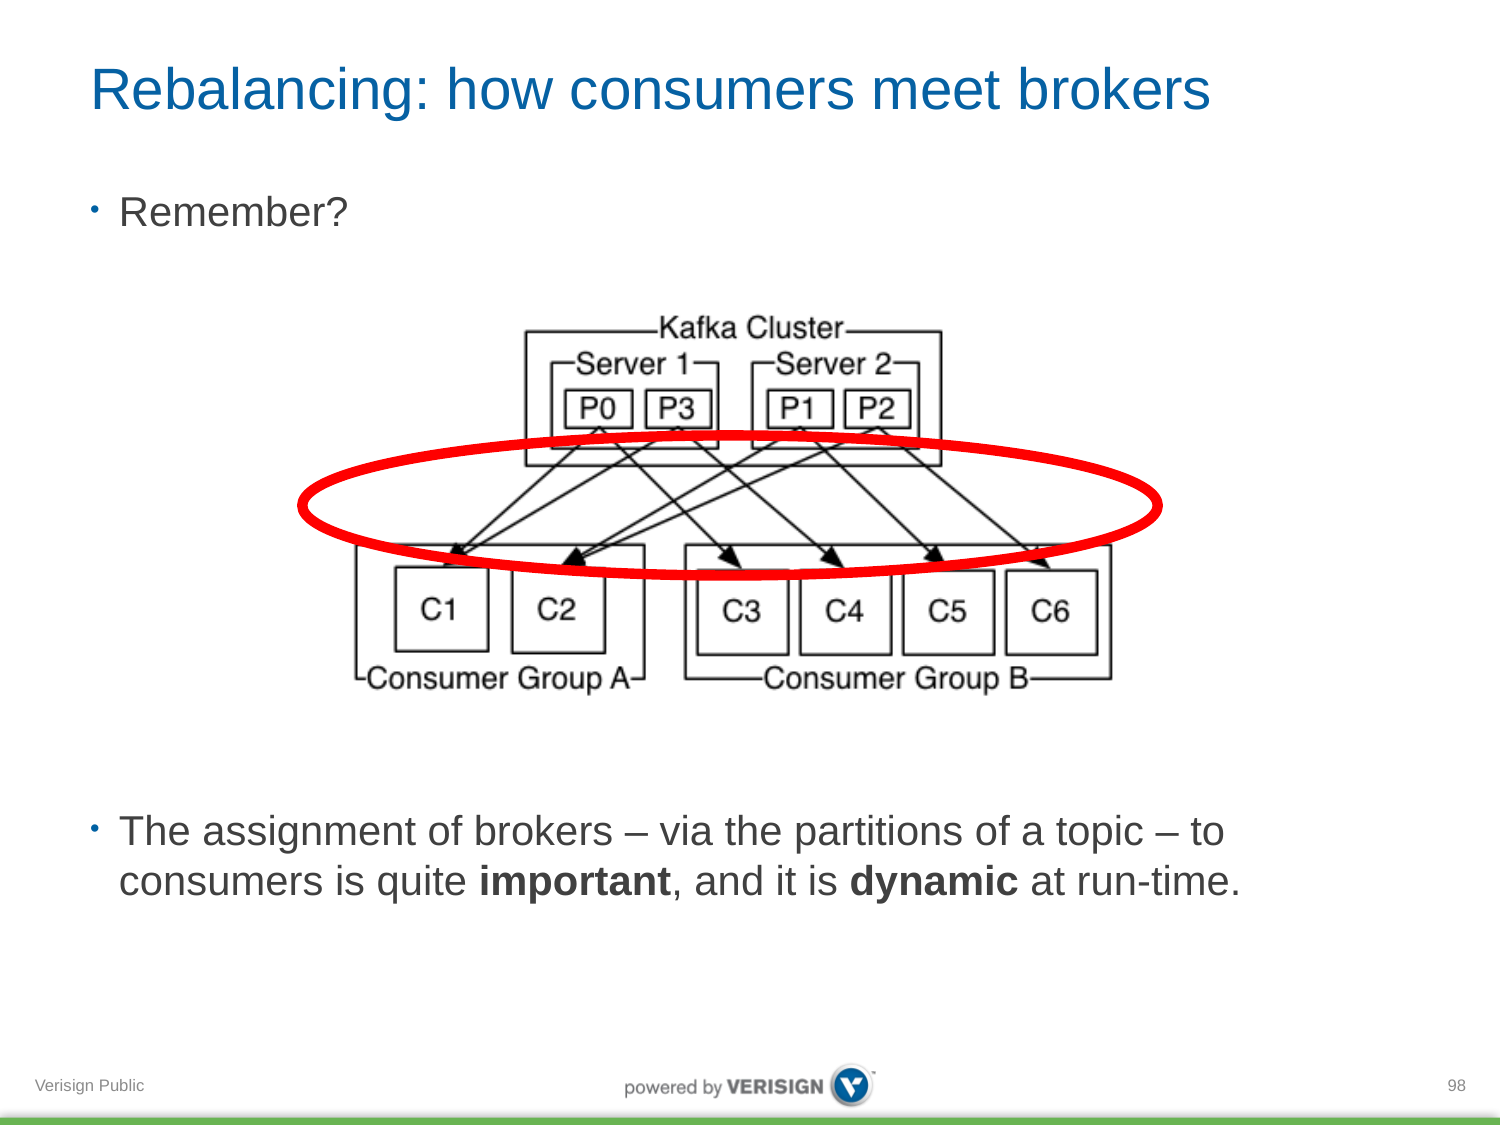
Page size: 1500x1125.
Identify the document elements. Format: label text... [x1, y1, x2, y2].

list Remember? The assignment of brokers – via the partitions of a topic – to consumers is quite important, and it is dynamic at run-time. [75, 176, 1425, 1040]
picture [327, 287, 1140, 720]
title Rebalancing: how consumers meet brokers [75, 40, 1425, 132]
text_box [1144, 485, 1160, 526]
picture [622, 1058, 878, 1112]
slide_number 98 [1422, 1072, 1482, 1098]
text_box [300, 482, 322, 529]
